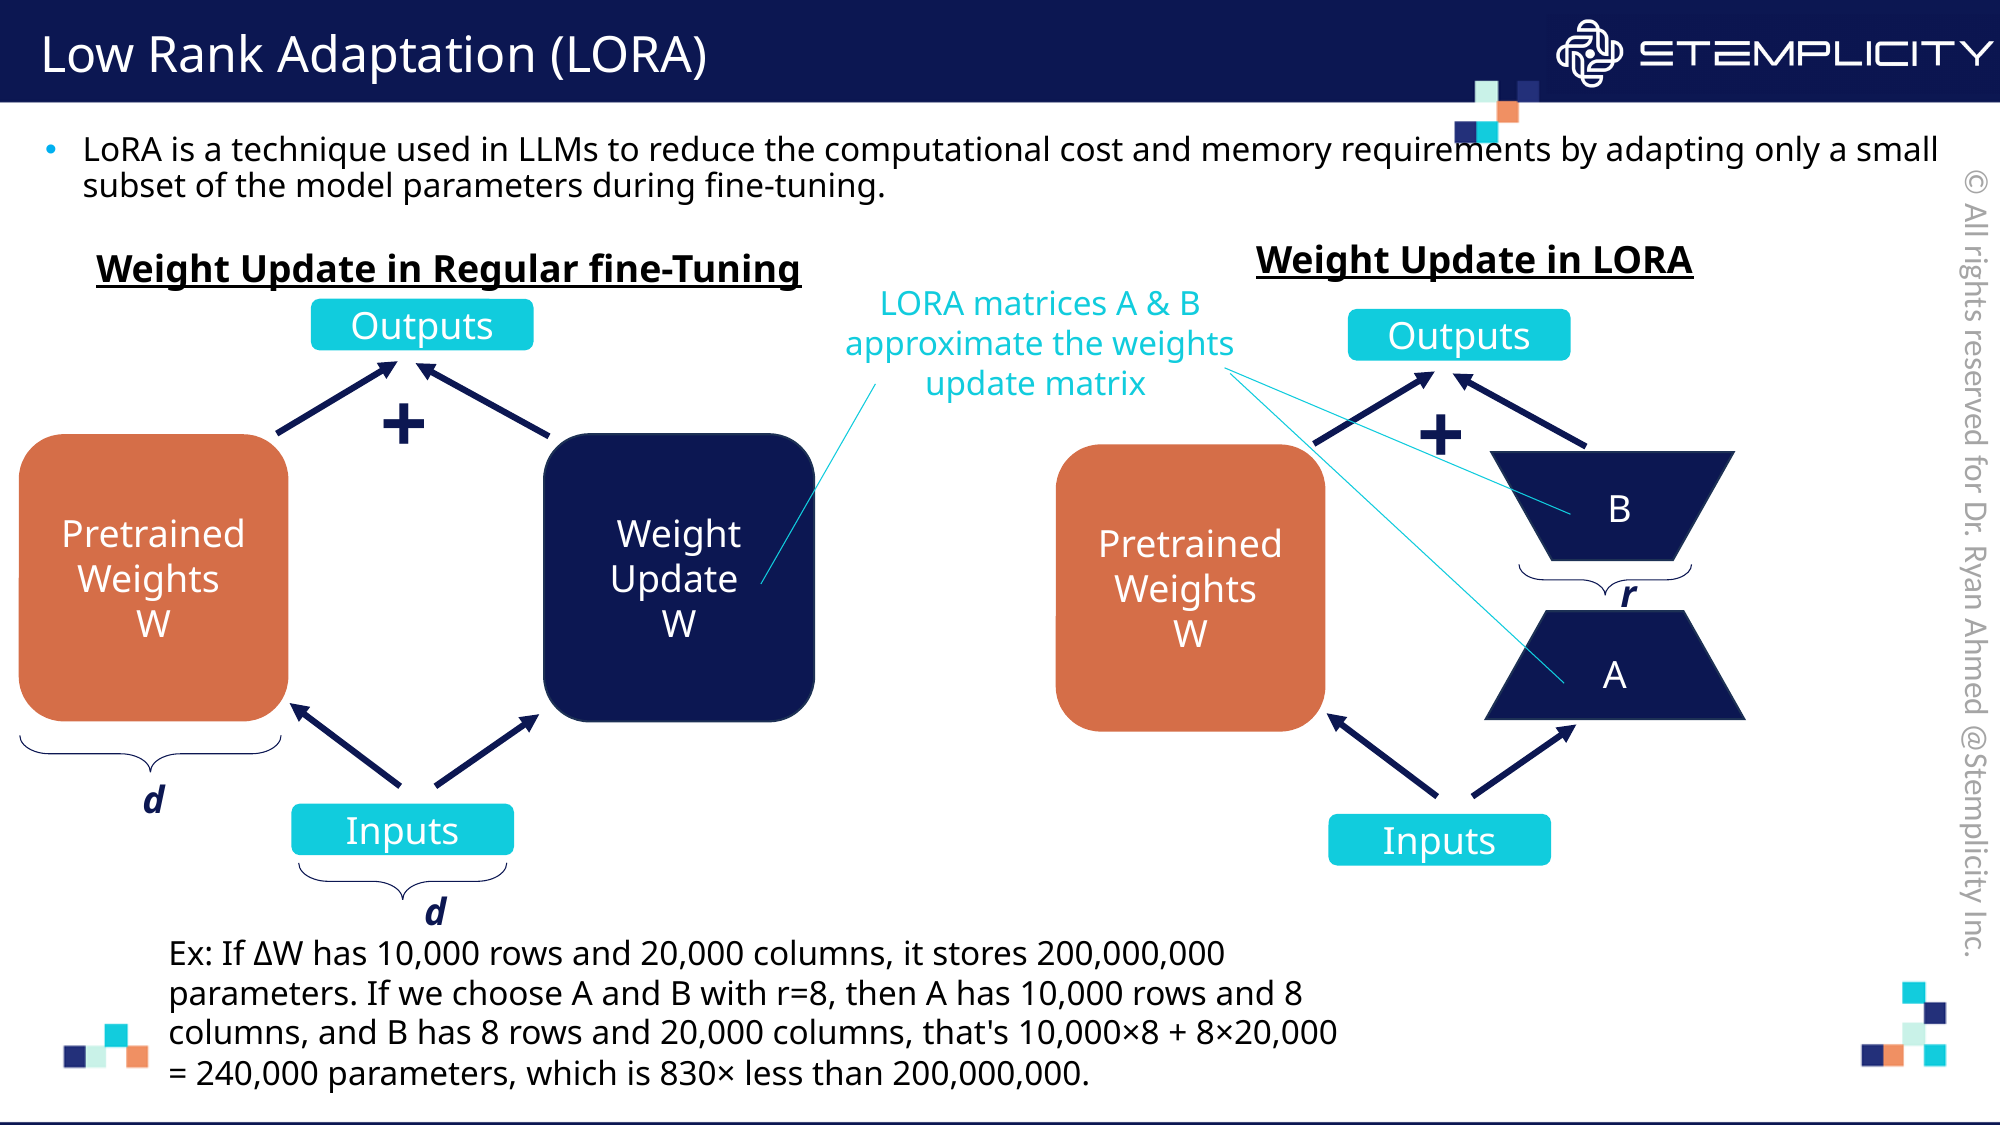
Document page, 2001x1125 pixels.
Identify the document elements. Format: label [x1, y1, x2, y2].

text_box [760, 383, 876, 584]
text_box [1224, 367, 1571, 515]
text_box [1472, 724, 1577, 797]
text_box [415, 363, 549, 437]
text_box [1230, 373, 1565, 684]
text_box [435, 714, 540, 787]
text_box [289, 703, 401, 787]
text_box [276, 361, 398, 434]
text_box [1326, 713, 1438, 797]
text_box [1571, 373, 1586, 447]
picture [0, 0, 2000, 1125]
